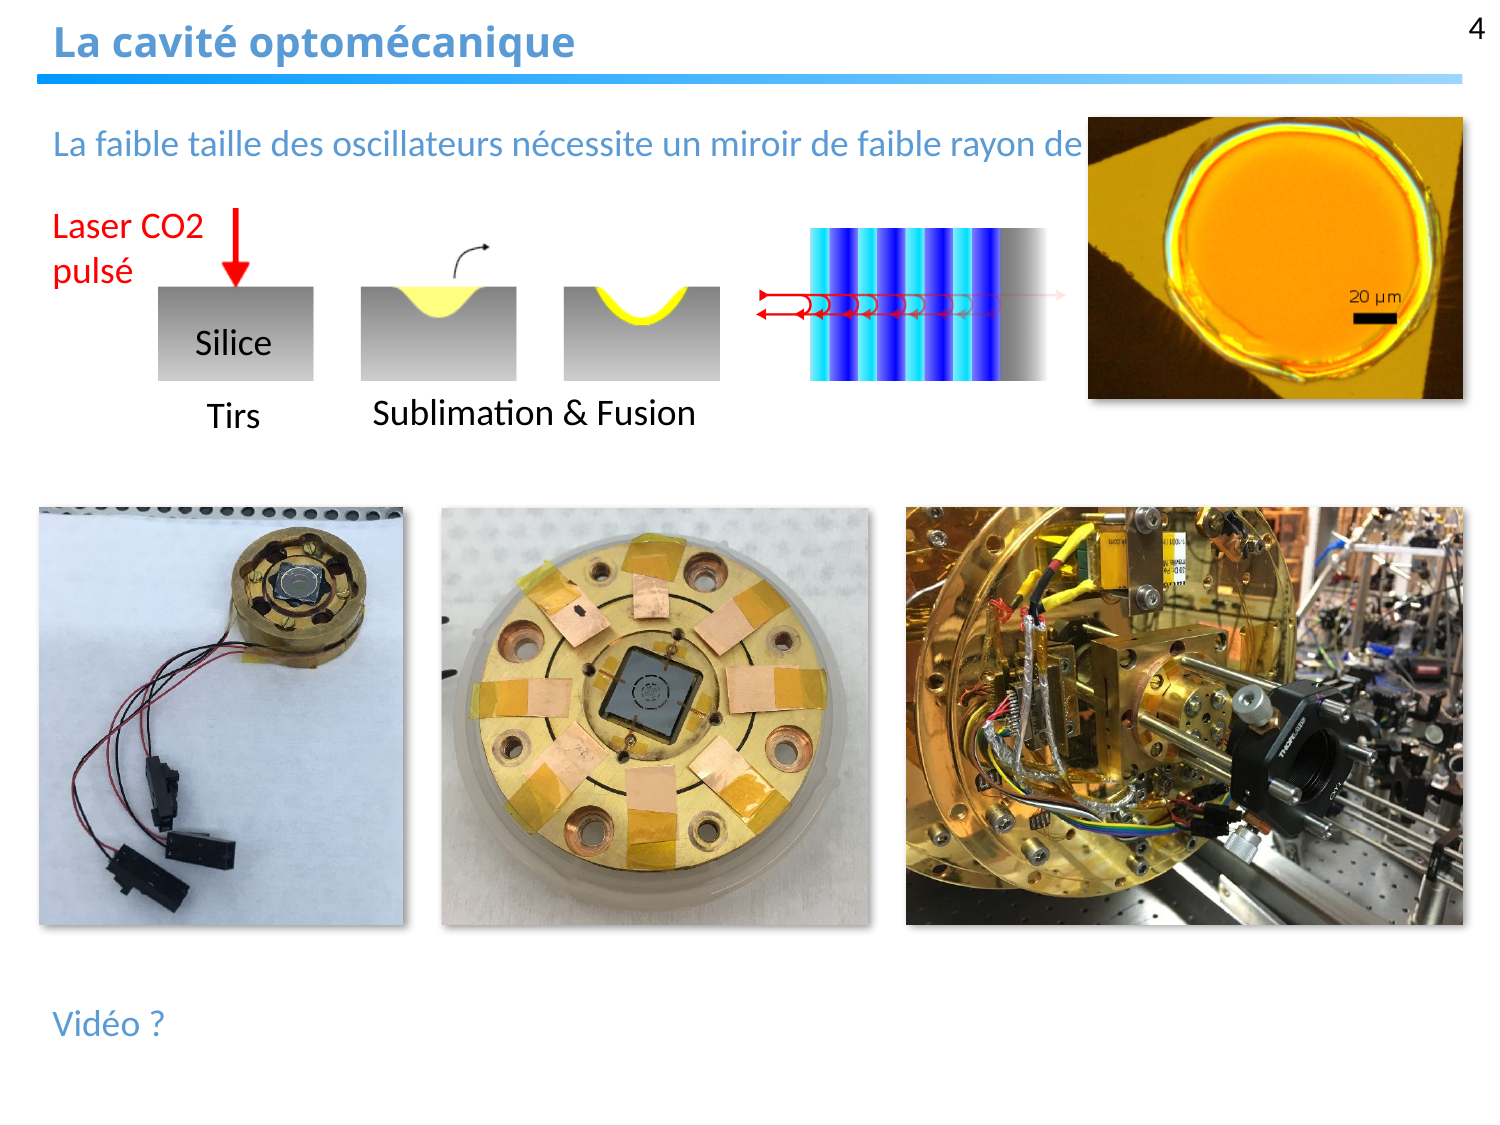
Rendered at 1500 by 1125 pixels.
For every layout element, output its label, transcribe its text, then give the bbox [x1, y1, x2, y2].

picture [906, 507, 1463, 925]
text_box Sublimation & Fusion [336, 380, 734, 441]
picture [756, 228, 1066, 381]
picture [39, 507, 403, 925]
picture [1088, 117, 1463, 399]
text_box [37, 75, 1463, 84]
text_box Laser CO2 pulsé [37, 193, 233, 298]
picture [441, 508, 869, 925]
text_box 4 [1387, 0, 1500, 54]
picture [158, 208, 720, 381]
text_box Tirs [137, 383, 331, 443]
text_box La faible taille des oscillateurs nécessite un miroir de faible rayon de courbure [38, 111, 1464, 172]
title La cavité optomécanique [37, 12, 1463, 75]
text_box Vidéo ? [37, 991, 1463, 1052]
